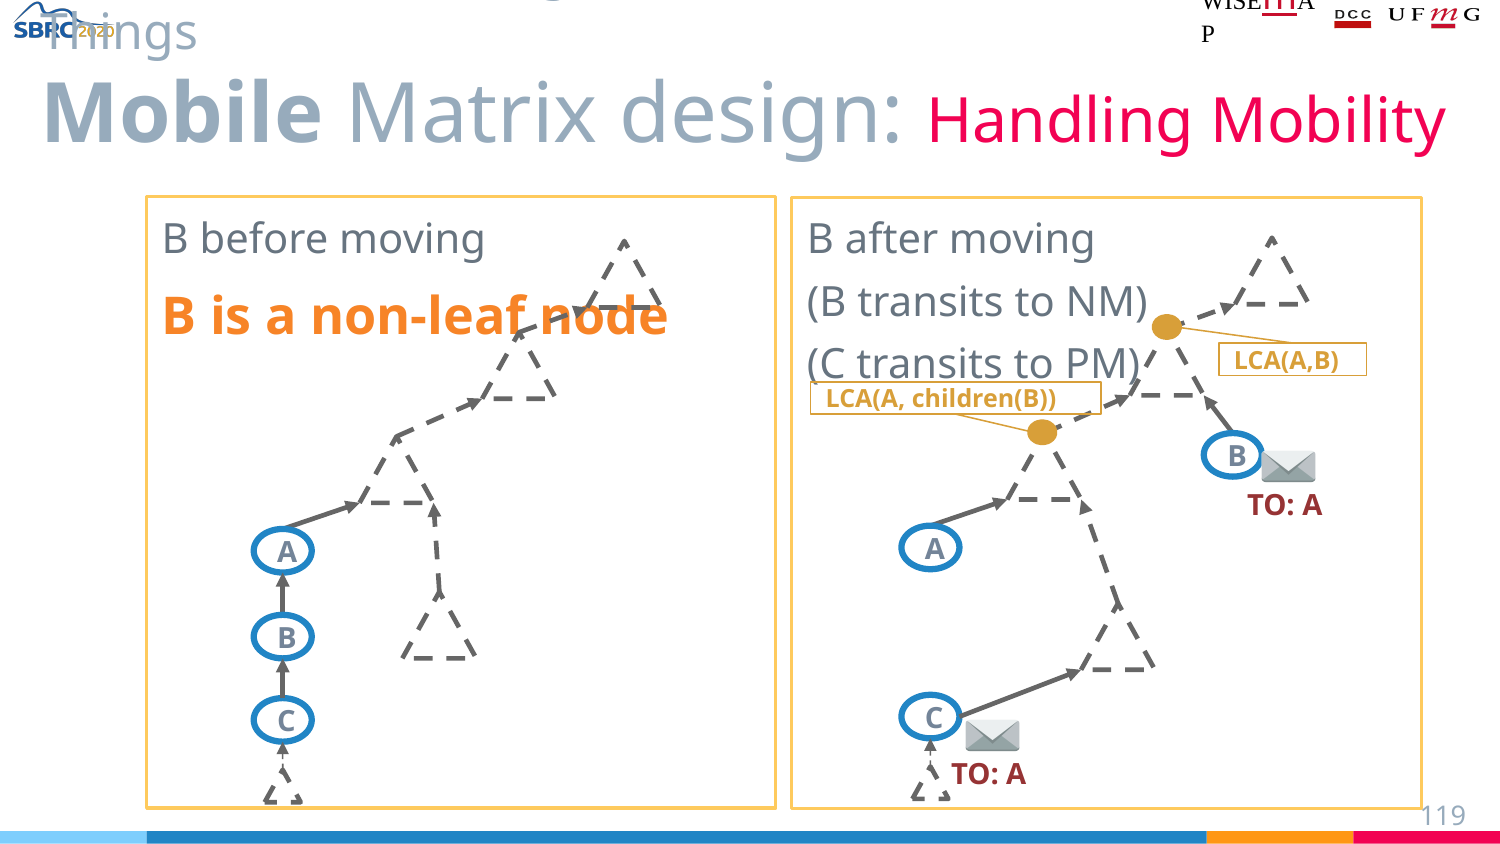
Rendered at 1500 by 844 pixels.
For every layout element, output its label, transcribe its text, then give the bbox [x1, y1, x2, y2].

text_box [518, 307, 588, 333]
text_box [810, 381, 1102, 440]
text_box [1081, 608, 1156, 670]
text_box B [1235, 433, 1257, 442]
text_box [935, 712, 1058, 781]
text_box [1203, 395, 1233, 434]
text_box [402, 596, 477, 659]
picture [1251, 8, 1372, 33]
text_box [1235, 237, 1309, 305]
slide_number ‹#› [1391, 783, 1482, 835]
list B before moving B is a non-leaf node [146, 196, 776, 808]
text_box A [901, 525, 960, 570]
picture [11, 0, 116, 40]
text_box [1231, 443, 1354, 512]
text_box C [253, 698, 312, 742]
text_box [264, 772, 301, 803]
text_box [912, 770, 949, 799]
text_box B [253, 614, 312, 659]
text_box [1007, 448, 1081, 500]
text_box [1157, 319, 1367, 376]
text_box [959, 669, 1082, 717]
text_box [433, 502, 440, 593]
text_box [1130, 355, 1204, 396]
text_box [1106, 395, 1131, 434]
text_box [396, 398, 483, 437]
text_box C [901, 694, 954, 739]
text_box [282, 502, 360, 530]
text_box [587, 241, 662, 308]
text_box [482, 338, 557, 399]
text_box B [1203, 442, 1229, 477]
list B after moving (B transits to NM) (C transits to PM) [791, 197, 1422, 809]
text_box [930, 499, 1008, 526]
text_box X [1151, 317, 1160, 334]
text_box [1166, 303, 1236, 318]
picture [1387, 8, 1480, 31]
title An Alternative Routing Protocol for Mobile Internet of Things Mobile Matrix design: Handling Mobility [25, 33, 1475, 175]
text_box [360, 442, 434, 503]
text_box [1080, 499, 1119, 604]
text_box A [253, 529, 312, 573]
